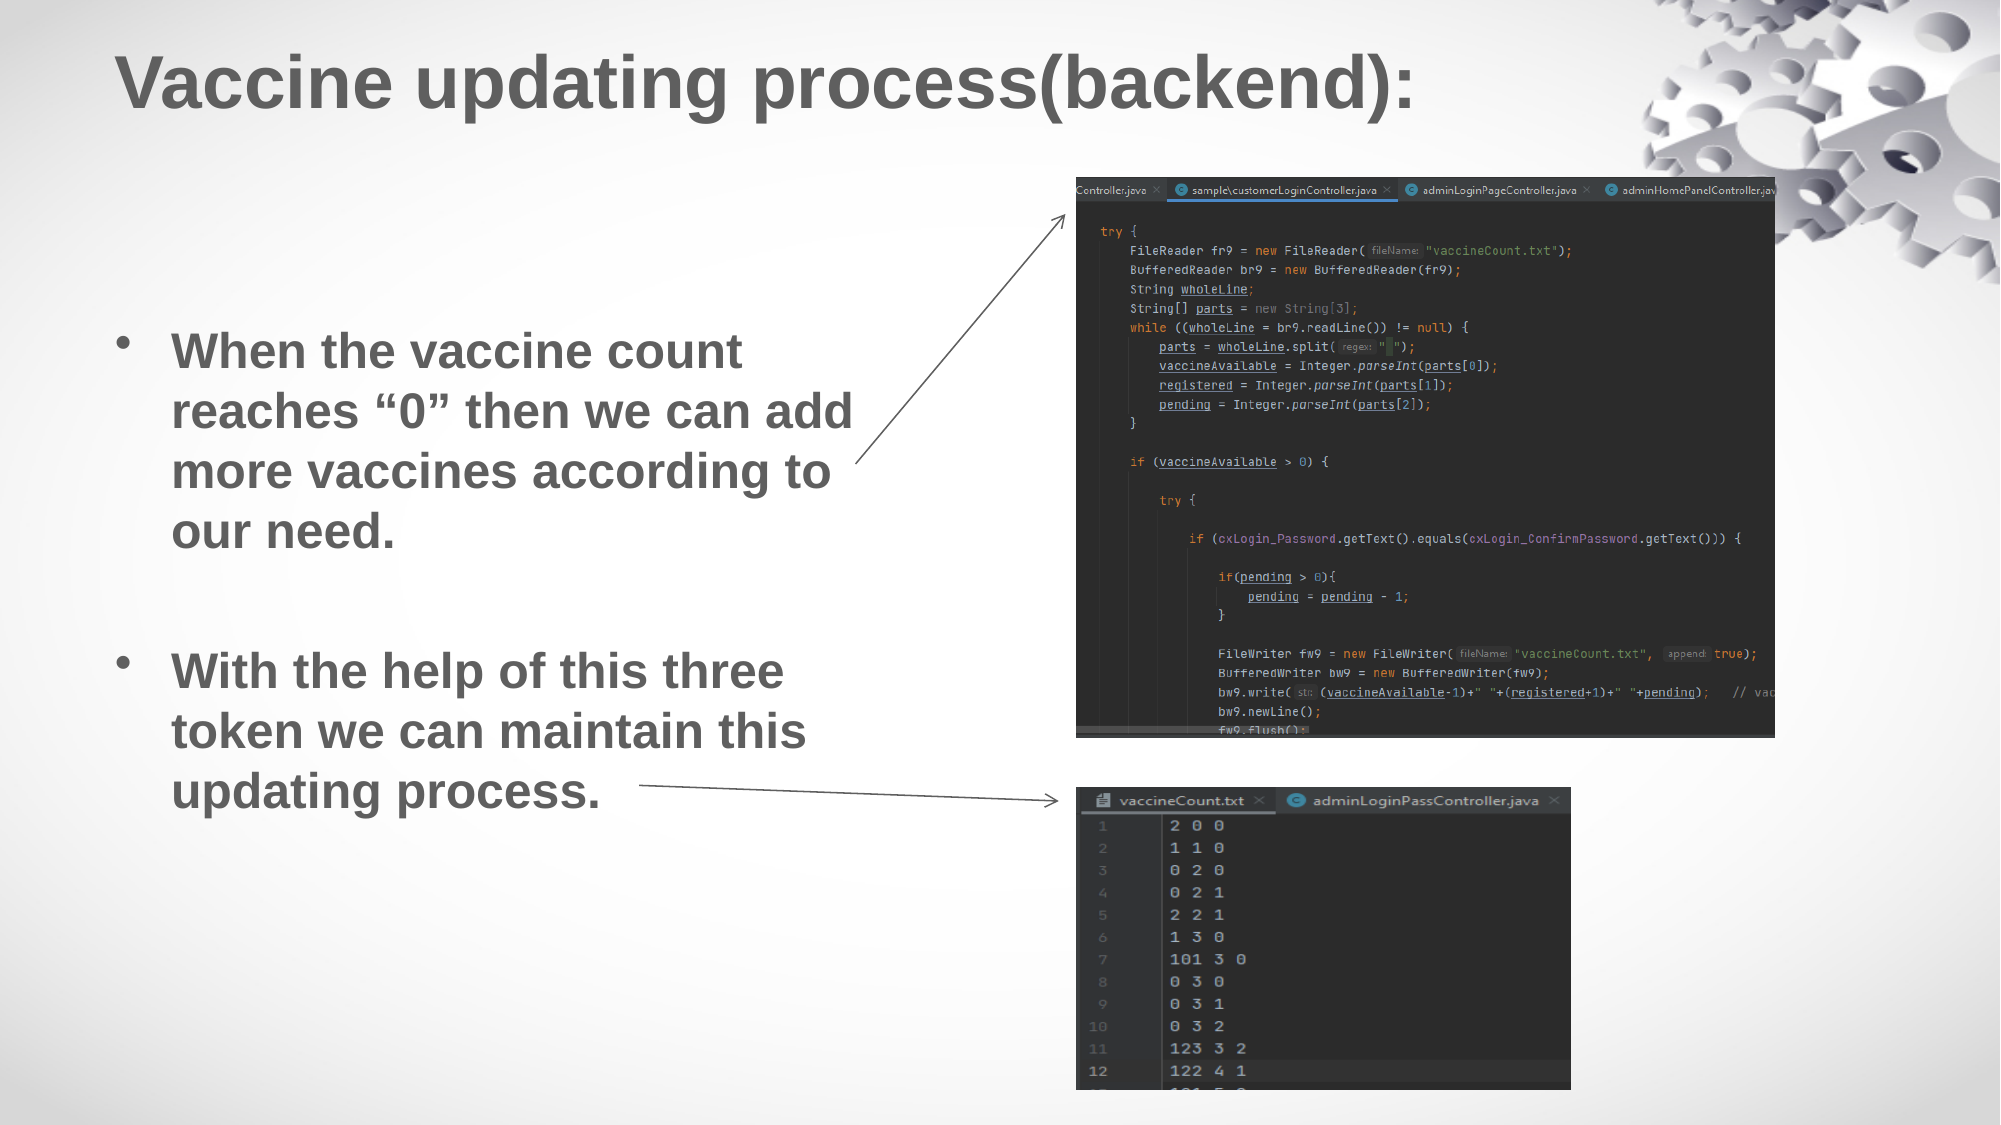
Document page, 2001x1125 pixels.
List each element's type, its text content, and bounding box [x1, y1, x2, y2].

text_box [639, 785, 1059, 802]
picture [0, 0, 2000, 1125]
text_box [855, 213, 1066, 464]
list When the vaccine count reaches “0” then we can add more vaccines according to our need. With the help of this three token we can maintain this updating process. [99, 310, 899, 1026]
title Vaccine updating process(backend): [99, 30, 1901, 127]
